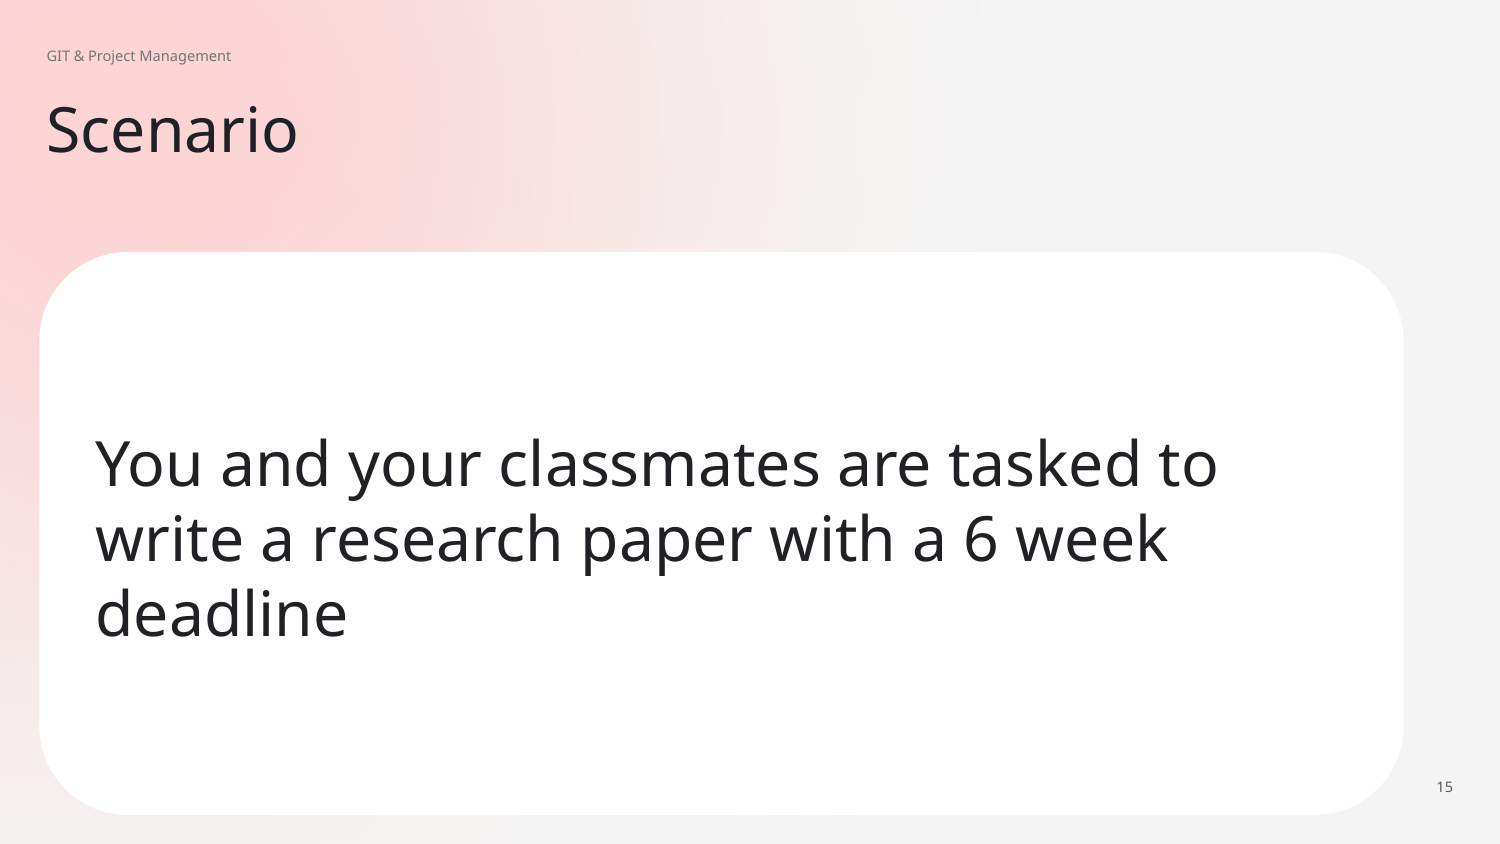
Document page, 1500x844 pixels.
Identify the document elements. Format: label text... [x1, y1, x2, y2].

title Scenario [46, 98, 1259, 240]
slide_number ‹#› [1403, 765, 1453, 799]
text_box [39, 251, 1404, 816]
subtitle GIT & Project Management [46, 46, 370, 79]
text_box You and your classmates are tasked to write a research paper with a 6 week deadline [80, 307, 1360, 766]
picture [0, 0, 1500, 844]
